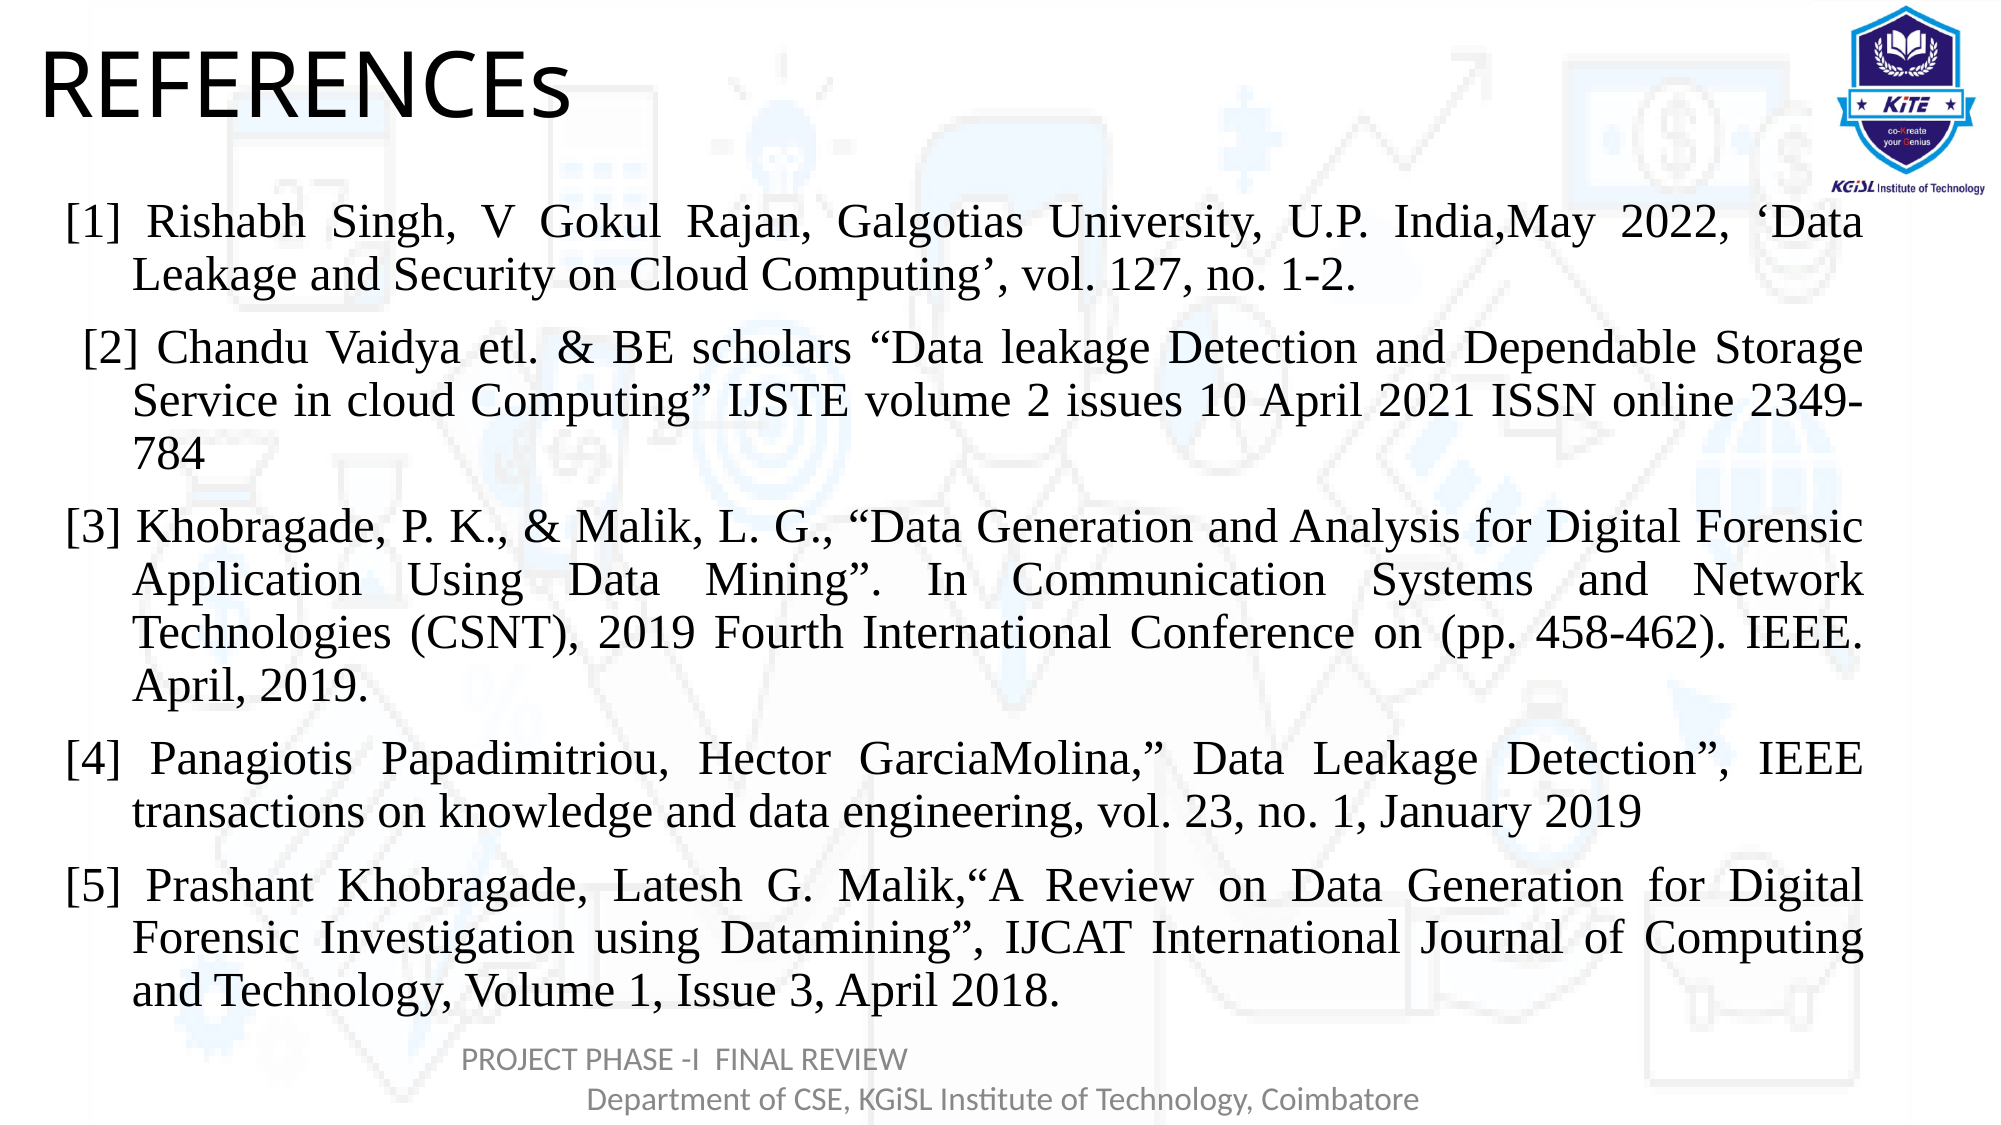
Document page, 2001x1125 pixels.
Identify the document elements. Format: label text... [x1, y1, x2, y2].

title REFERENCEs [22, 18, 1748, 157]
picture [1812, 0, 2000, 198]
list [1] Rishabh Singh, V Gokul Rajan, Galgotias University, U.P. India,May 2022, ‘Data Leakage and Security on Cloud Computing’, vol. 127, no. 1-2. [2] Chandu Vaidya etl. & BE scholars “Data leakage Detection and Dependable Storage Service in cloud Computing” IJSTE volume 2 issues 10 April 2021 ISSN online 2349-784 [3] Khobragade, P. K., & Malik, L. G., “Data Generation and Analysis for Digital Forensic Application Using Data Mining”. In Communication Systems and Network Technologies (CSNT), 2019 Fourth International Conference on (pp. 458-462). IEEE. April, 2019. [4] Panagiotis Papadimitriou, Hector GarciaMolina,” Data Leakage Detection”, IEEE transactions on knowledge and data engineering, vol. 23, no. 1, January 2019 [5] Prashant Khobragade, Latesh G. Malik,“A Review on Data Generation for Digital Forensic Investigation using Datamining”, IJCAT International Journal of Computing and Technology, Volume 1, Issue 3, April 2018. [49, 187, 1881, 1032]
footer PROJECT PHASE -I FINAL REVIEW Department of CSE, KGiSL Institute of Technology, Coimbatore [444, 1047, 1555, 1108]
